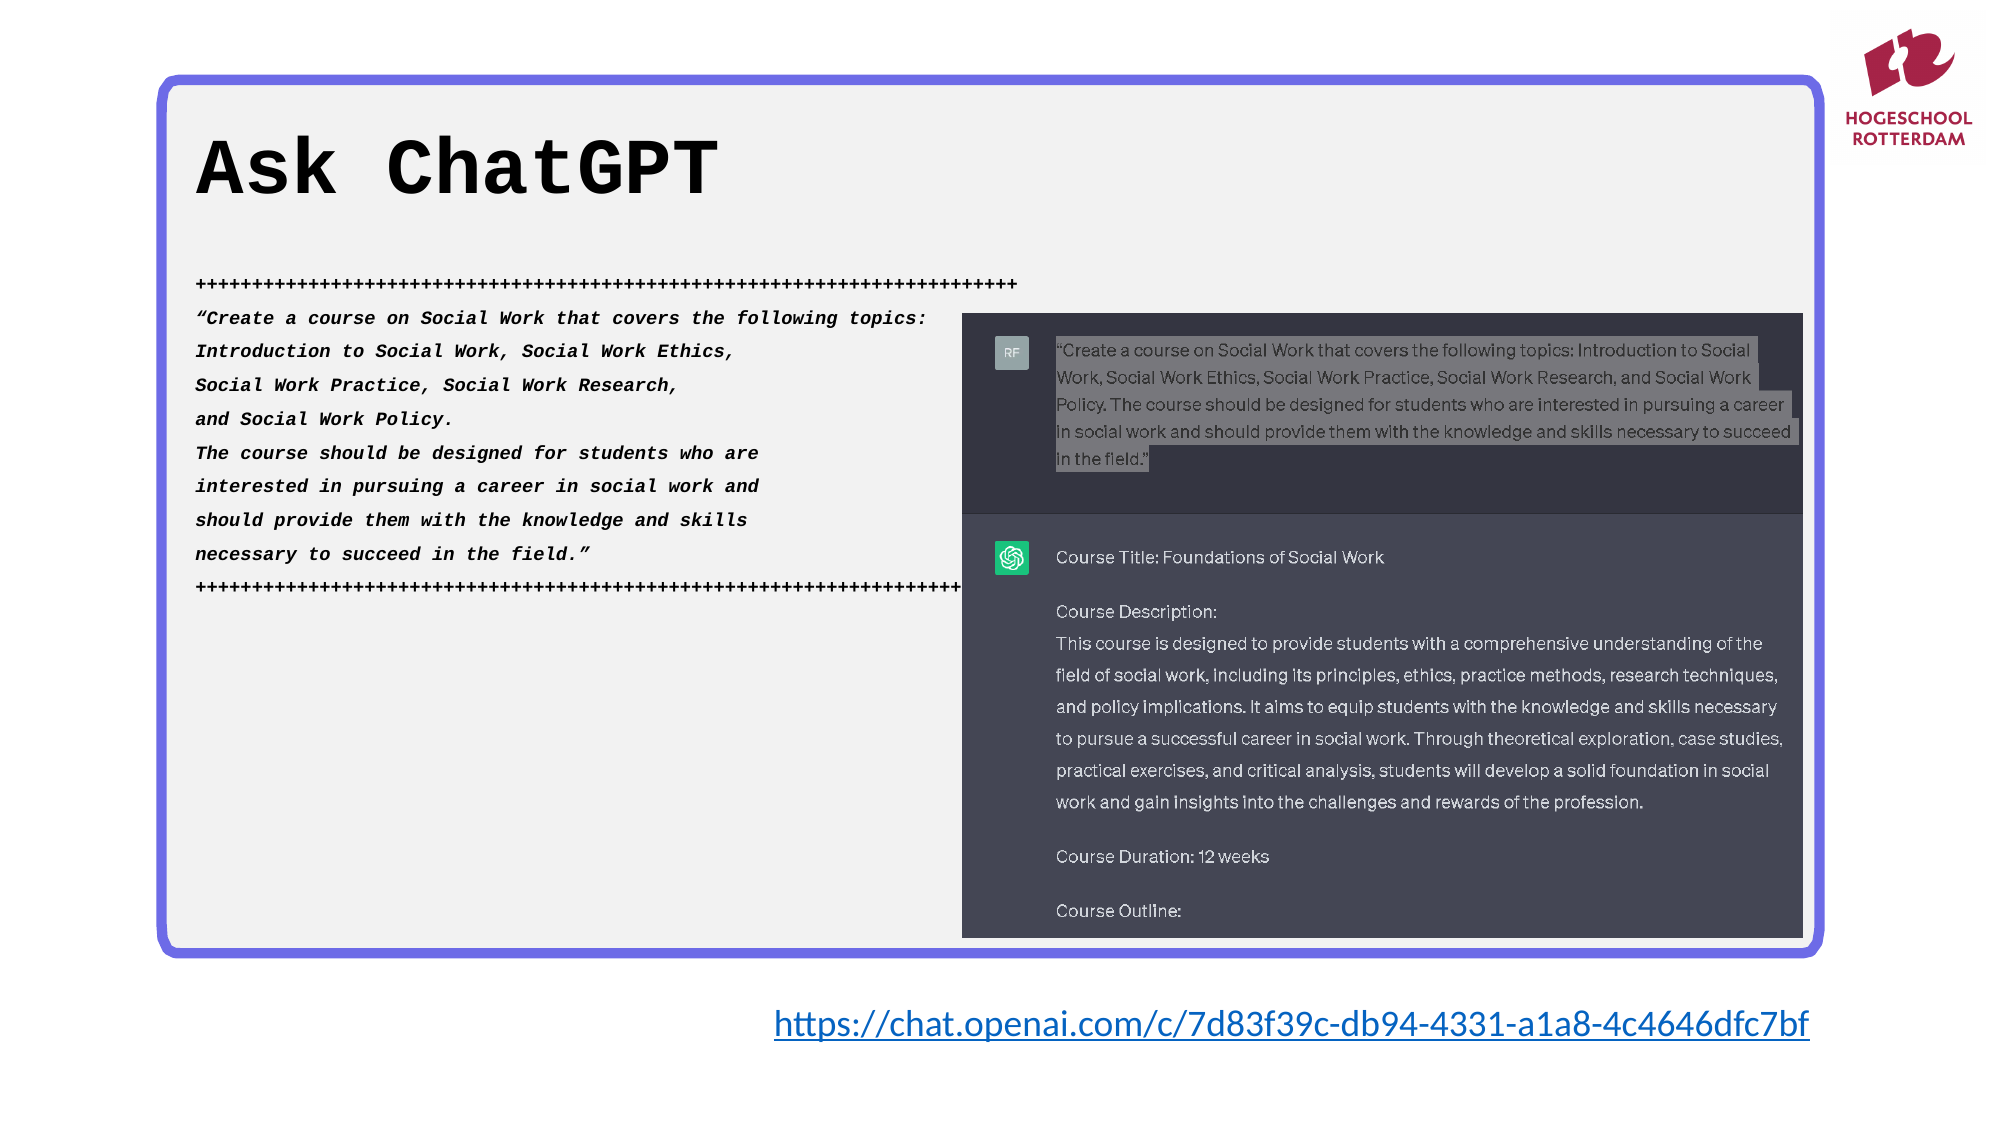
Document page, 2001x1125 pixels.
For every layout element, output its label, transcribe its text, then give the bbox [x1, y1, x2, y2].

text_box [161, 79, 1820, 954]
picture [1830, 10, 1986, 165]
picture [962, 313, 1803, 938]
text_box https://chat.openai.com/c/7d83f39c-db94-4331-a1a8-4c4646dfc7bf [759, 991, 1850, 1051]
